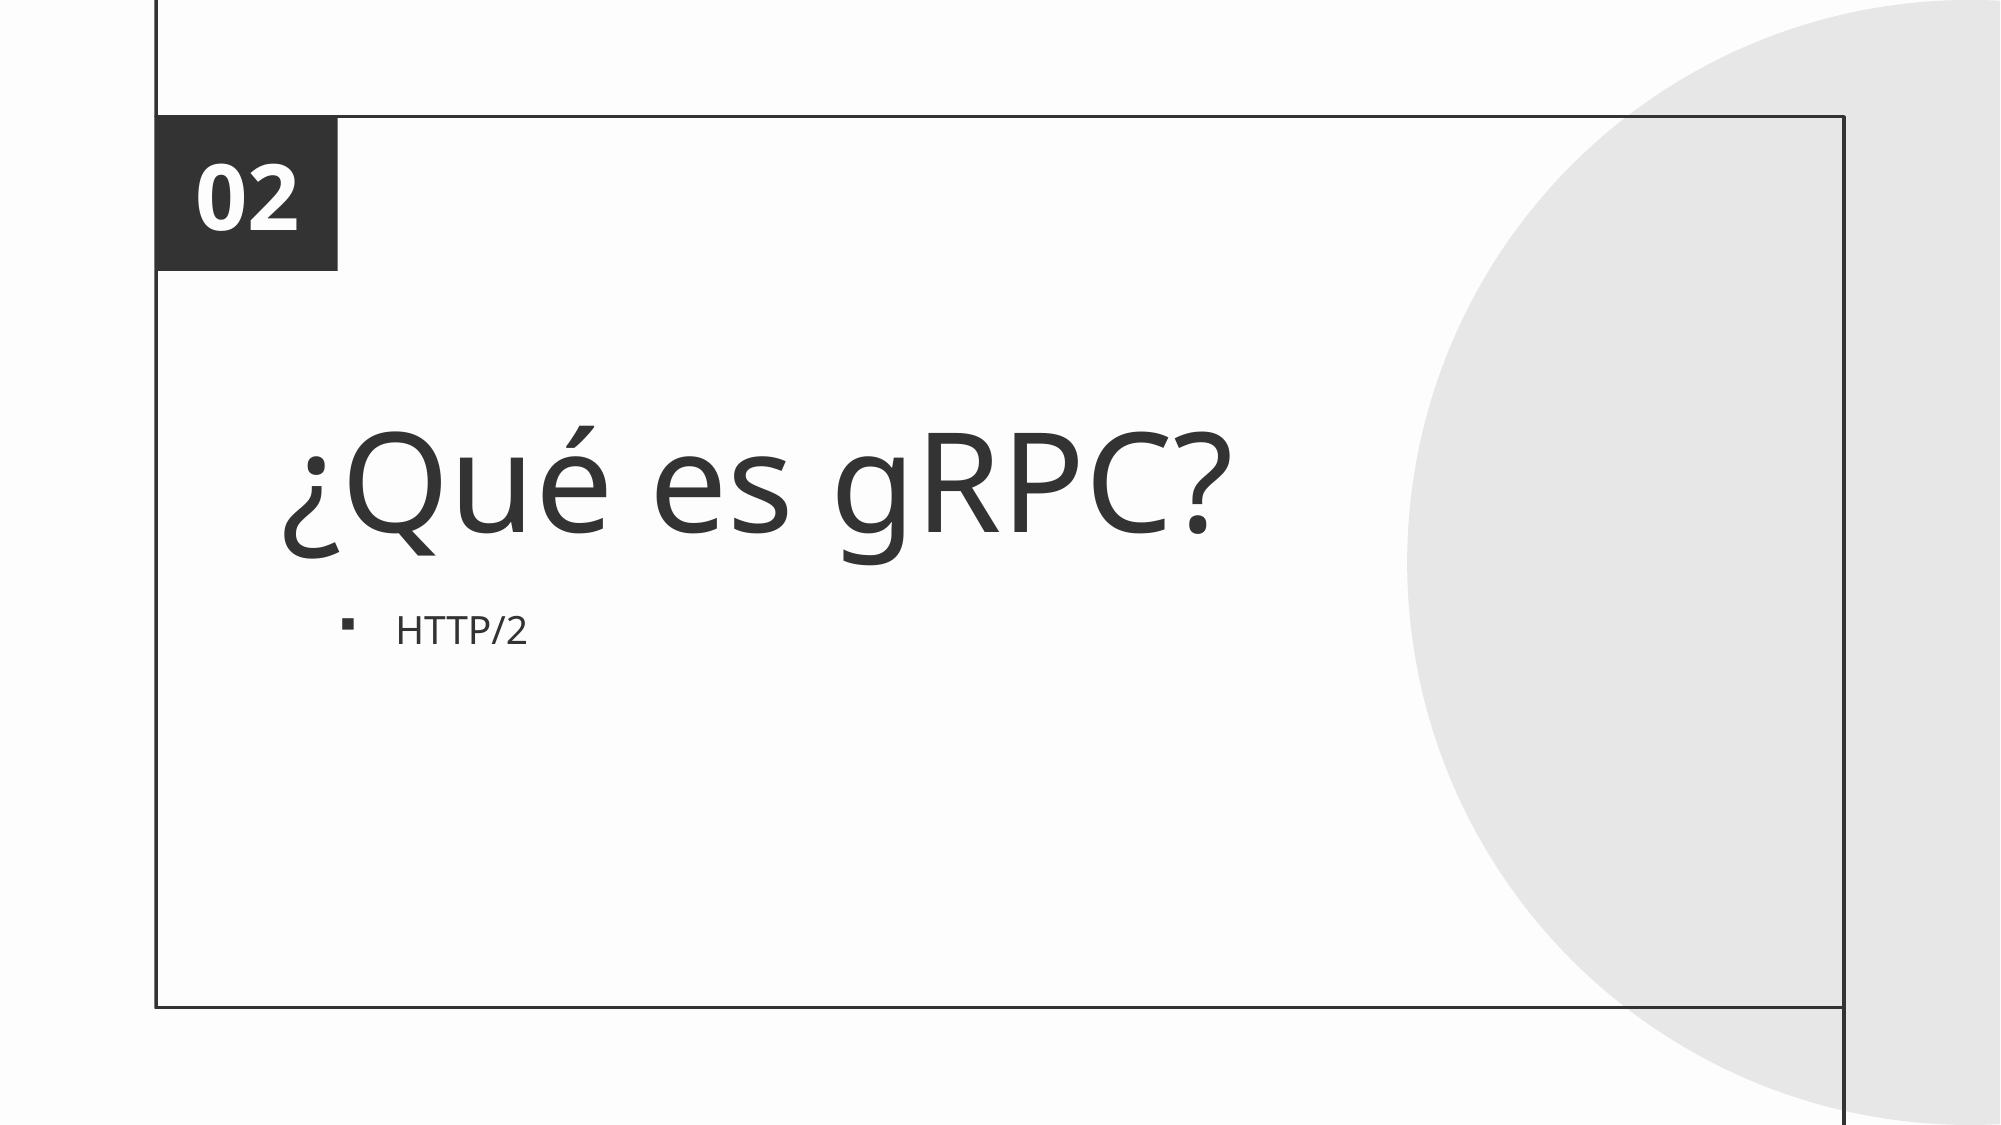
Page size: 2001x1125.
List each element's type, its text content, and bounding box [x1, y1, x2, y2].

title 02 [157, 116, 338, 271]
subtitle HTTP/2 [301, 590, 1280, 687]
title ¿Qué es gRPC? [266, 368, 1375, 576]
